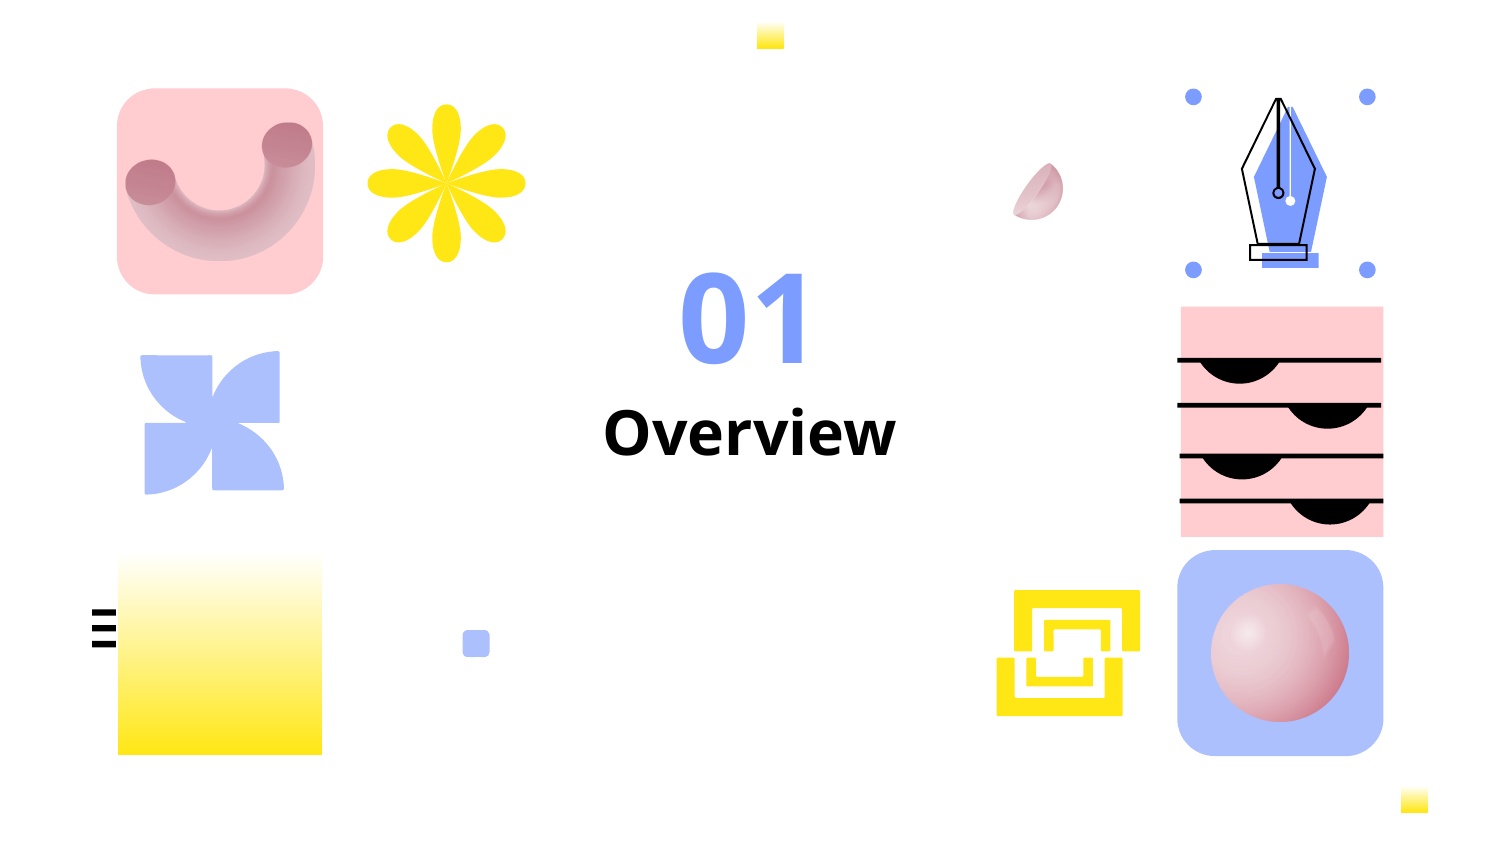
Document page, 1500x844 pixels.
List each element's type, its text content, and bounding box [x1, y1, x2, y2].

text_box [1177, 306, 1384, 538]
text_box [462, 630, 490, 658]
text_box [140, 350, 284, 495]
title 01 [629, 244, 871, 383]
text_box [116, 88, 324, 295]
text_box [367, 104, 526, 263]
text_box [1005, 581, 1132, 726]
text_box [1177, 550, 1384, 757]
text_box [117, 551, 323, 756]
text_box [1184, 88, 1376, 279]
picture [125, 122, 315, 261]
picture [1012, 162, 1063, 220]
title Overview [390, 377, 1110, 560]
picture [1211, 584, 1350, 722]
